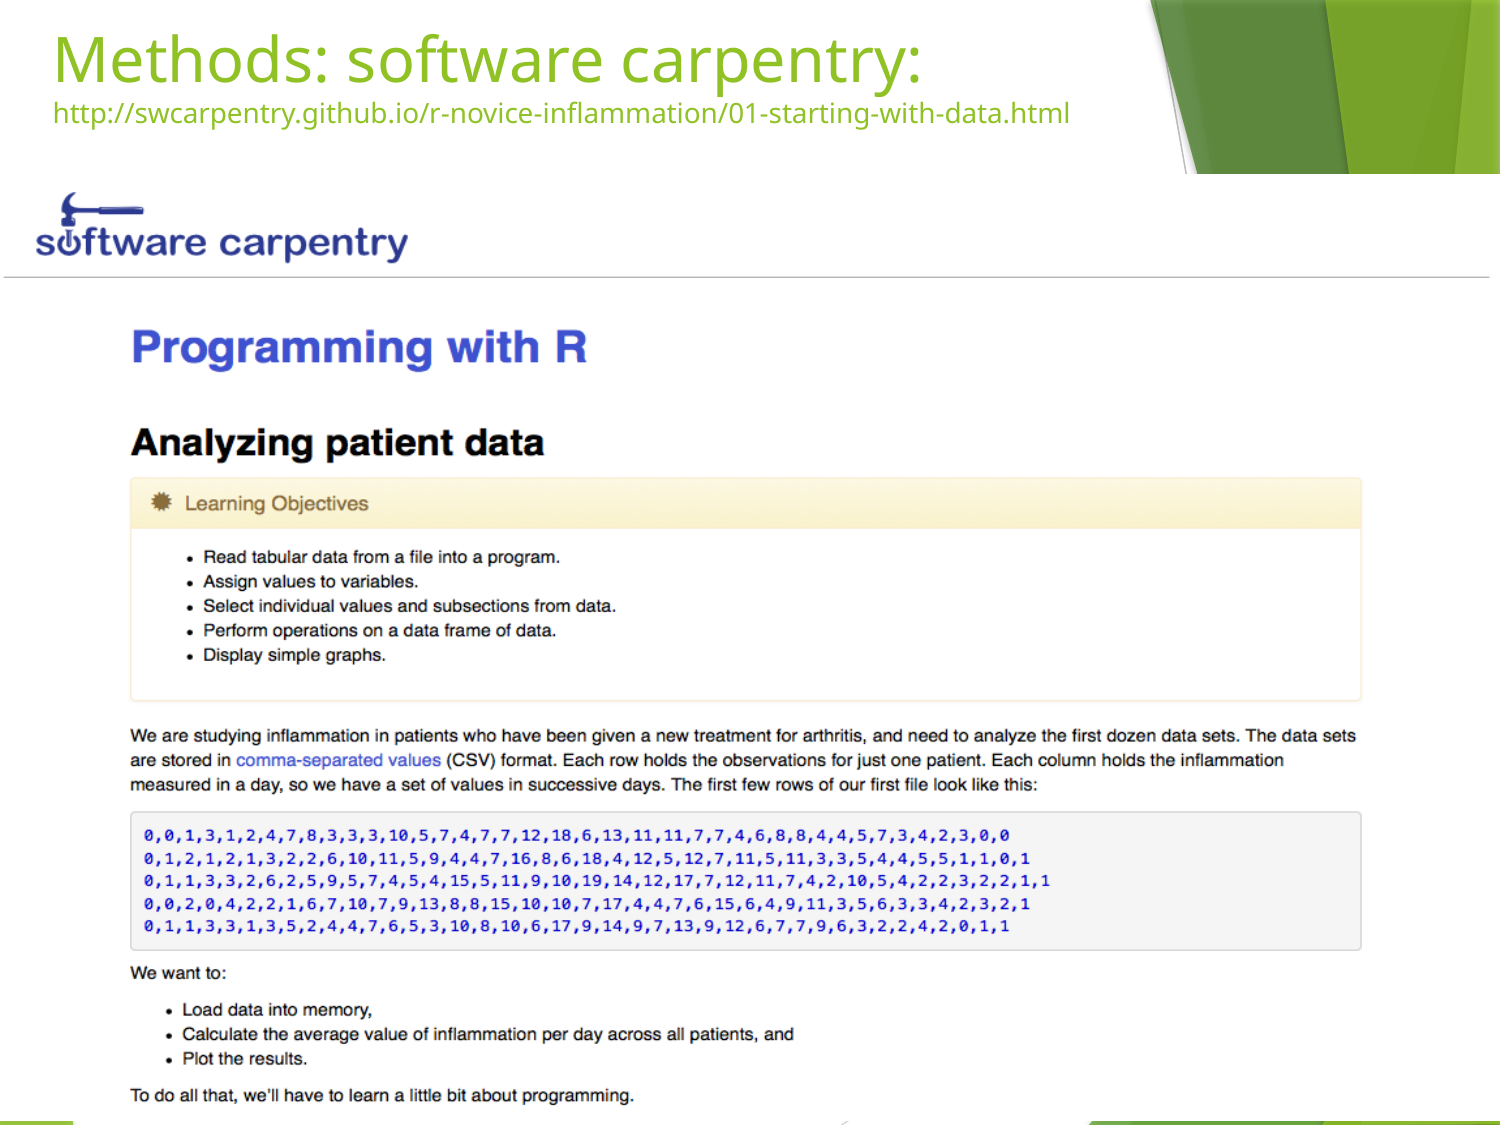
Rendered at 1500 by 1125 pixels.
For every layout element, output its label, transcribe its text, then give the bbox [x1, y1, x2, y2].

title Methods: software carpentry: http://swcarpentry.github.io/r-novice-inflammation/01-starting-with-data.html [37, 12, 1275, 138]
picture [0, 174, 1500, 1122]
